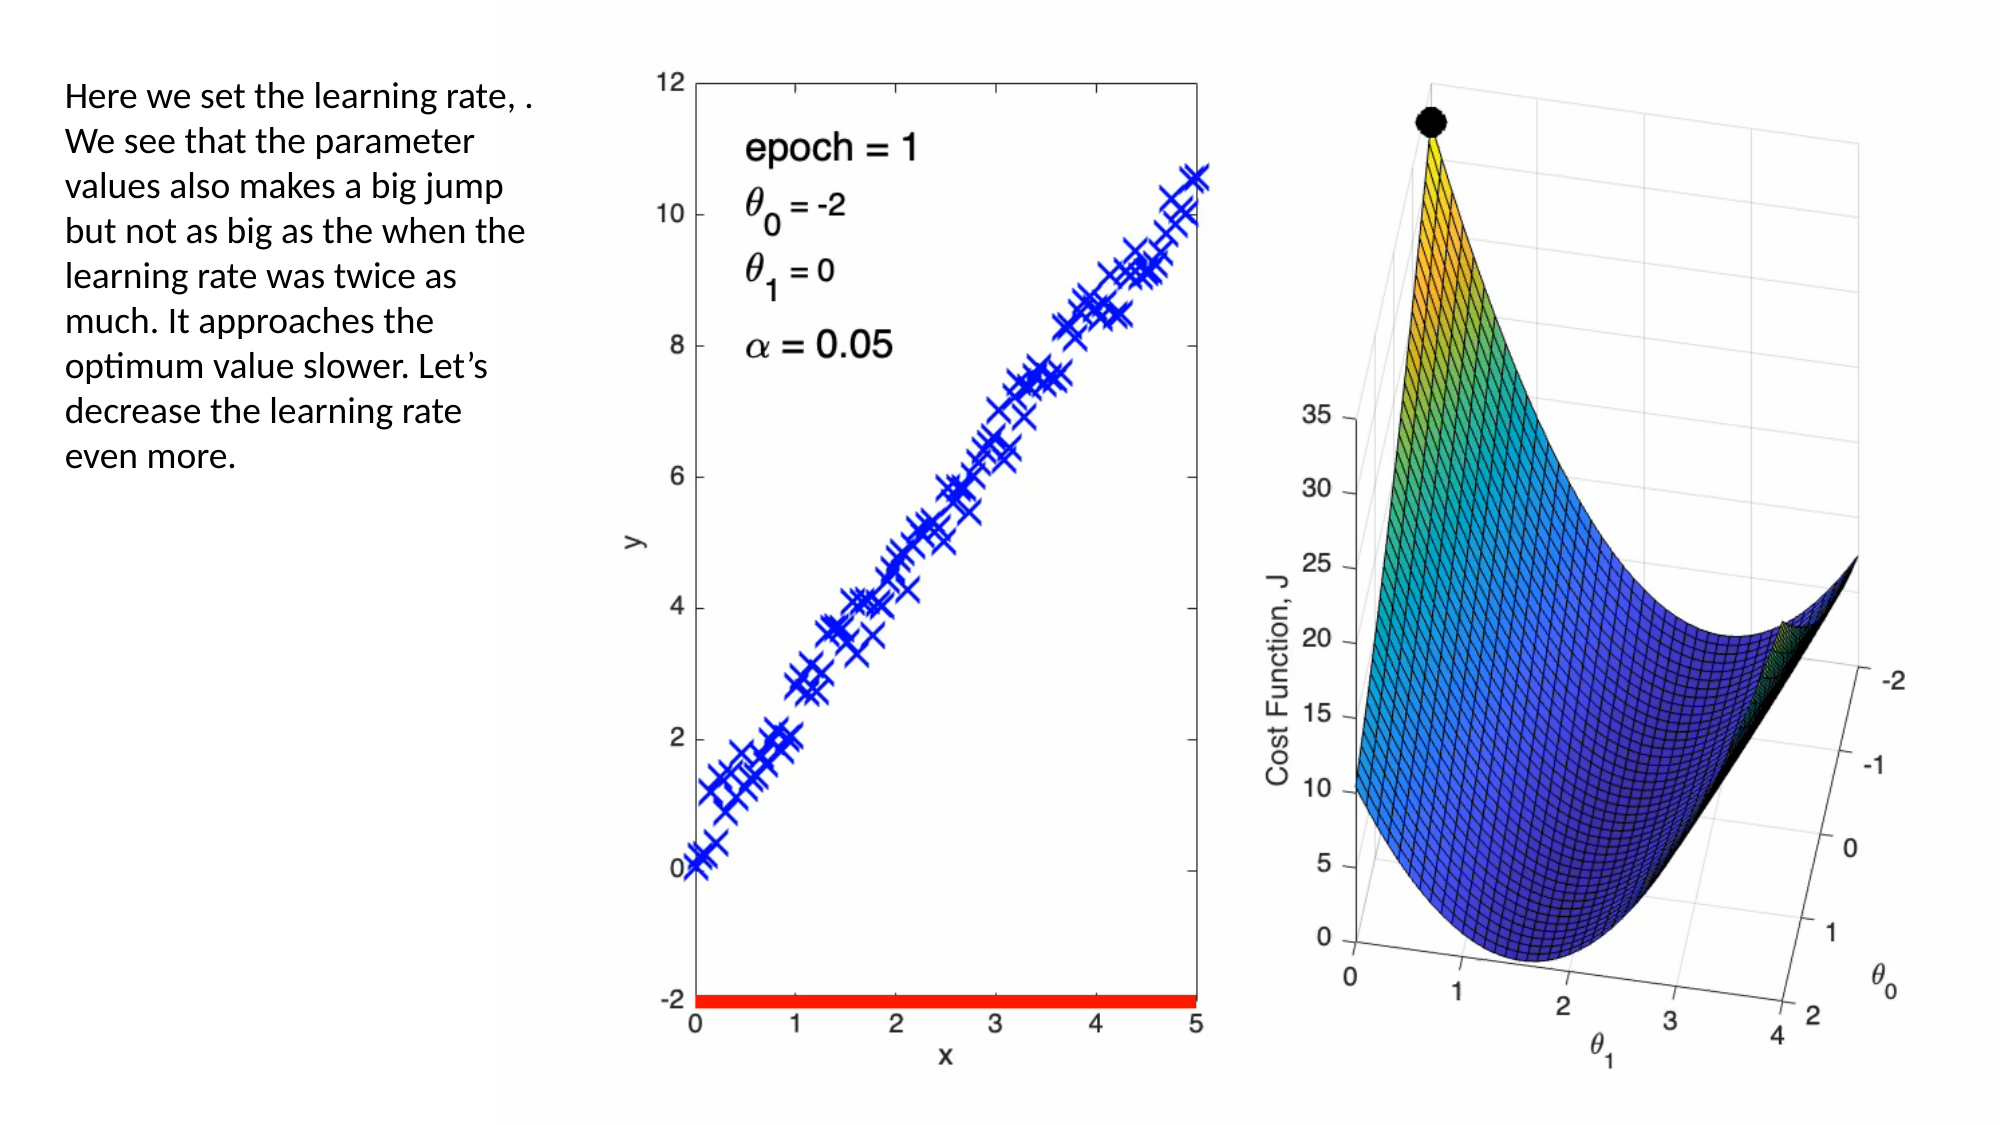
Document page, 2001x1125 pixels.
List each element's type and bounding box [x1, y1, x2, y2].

text_box [499, 0, 2000, 1125]
